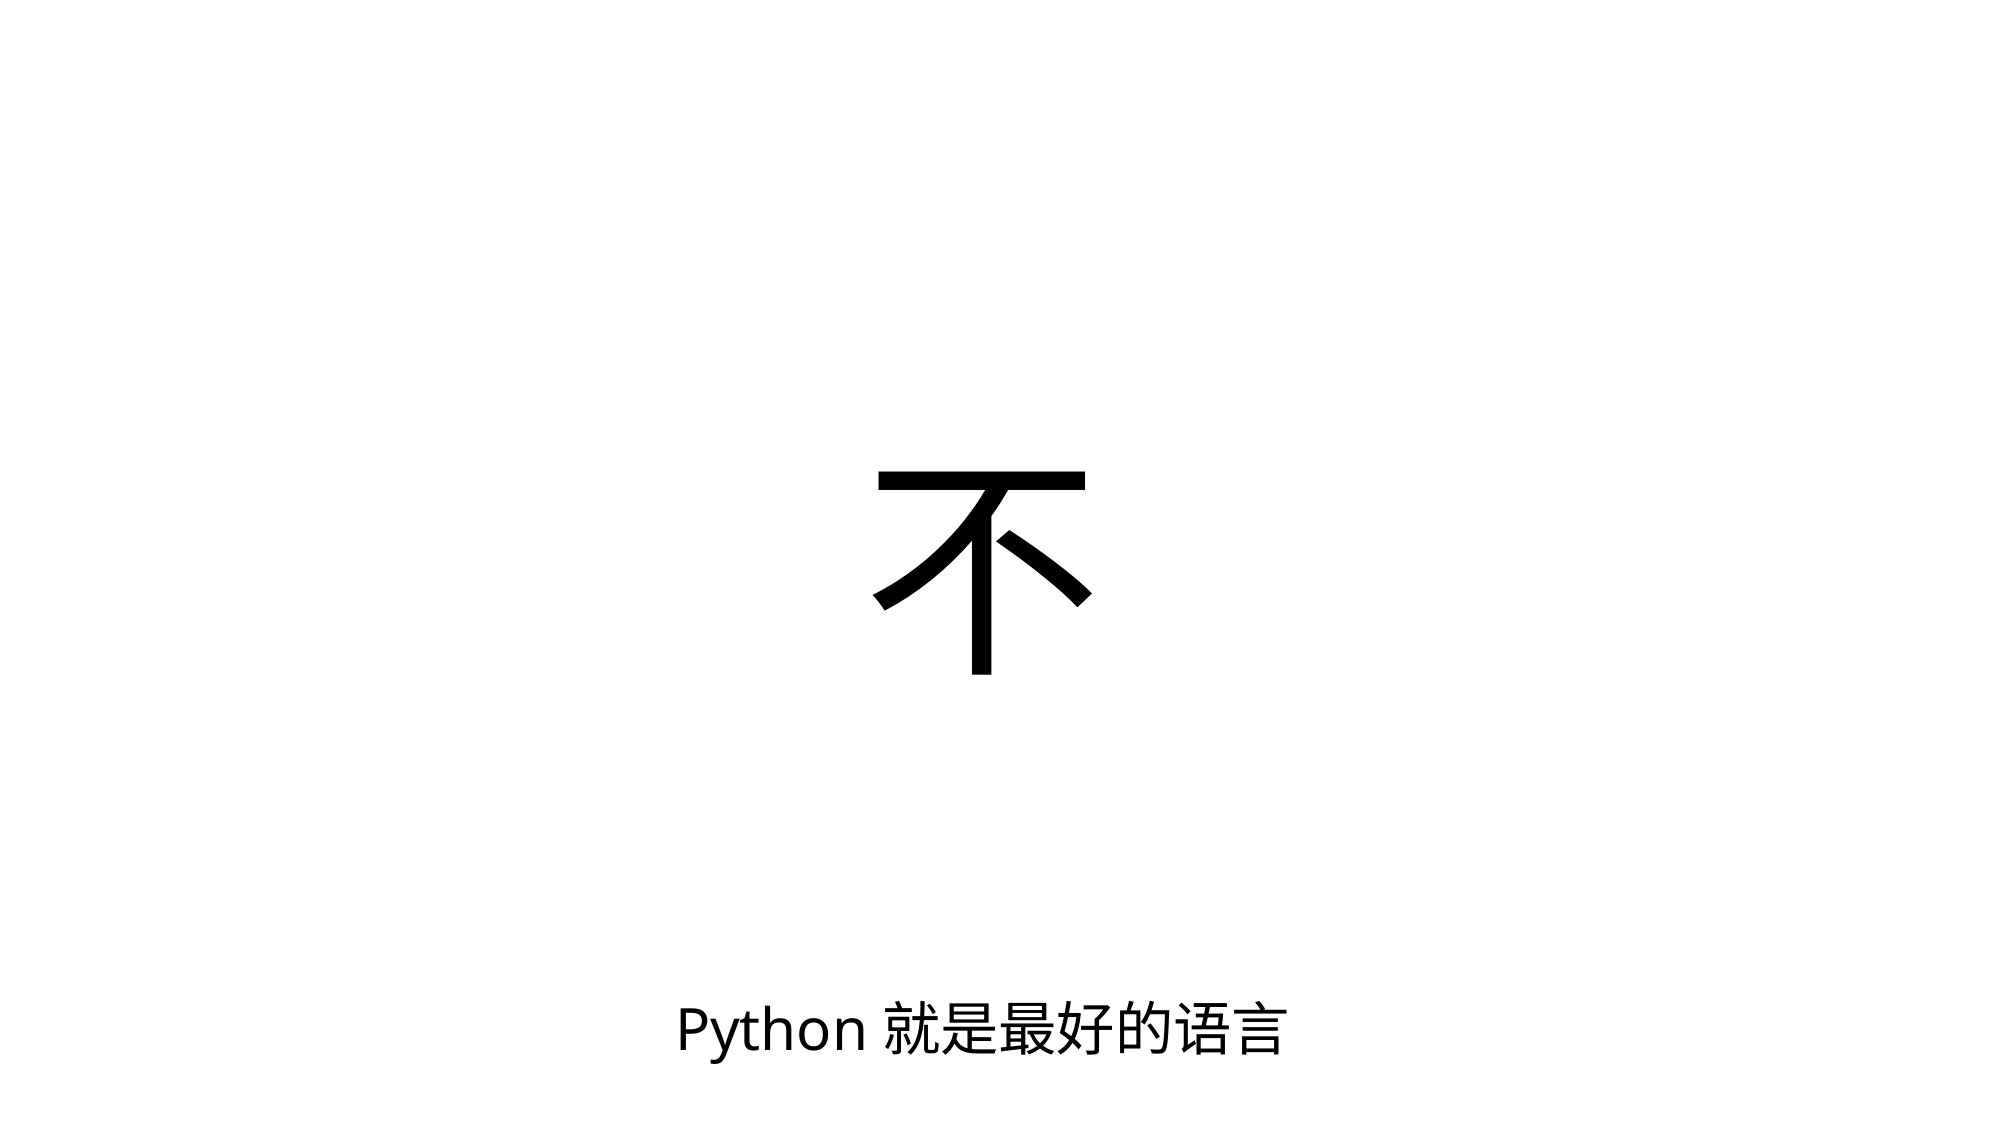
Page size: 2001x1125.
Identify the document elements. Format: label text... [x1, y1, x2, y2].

text_box Python就是最好的语言 [119, 992, 1845, 1125]
list 不 [120, 442, 1845, 725]
